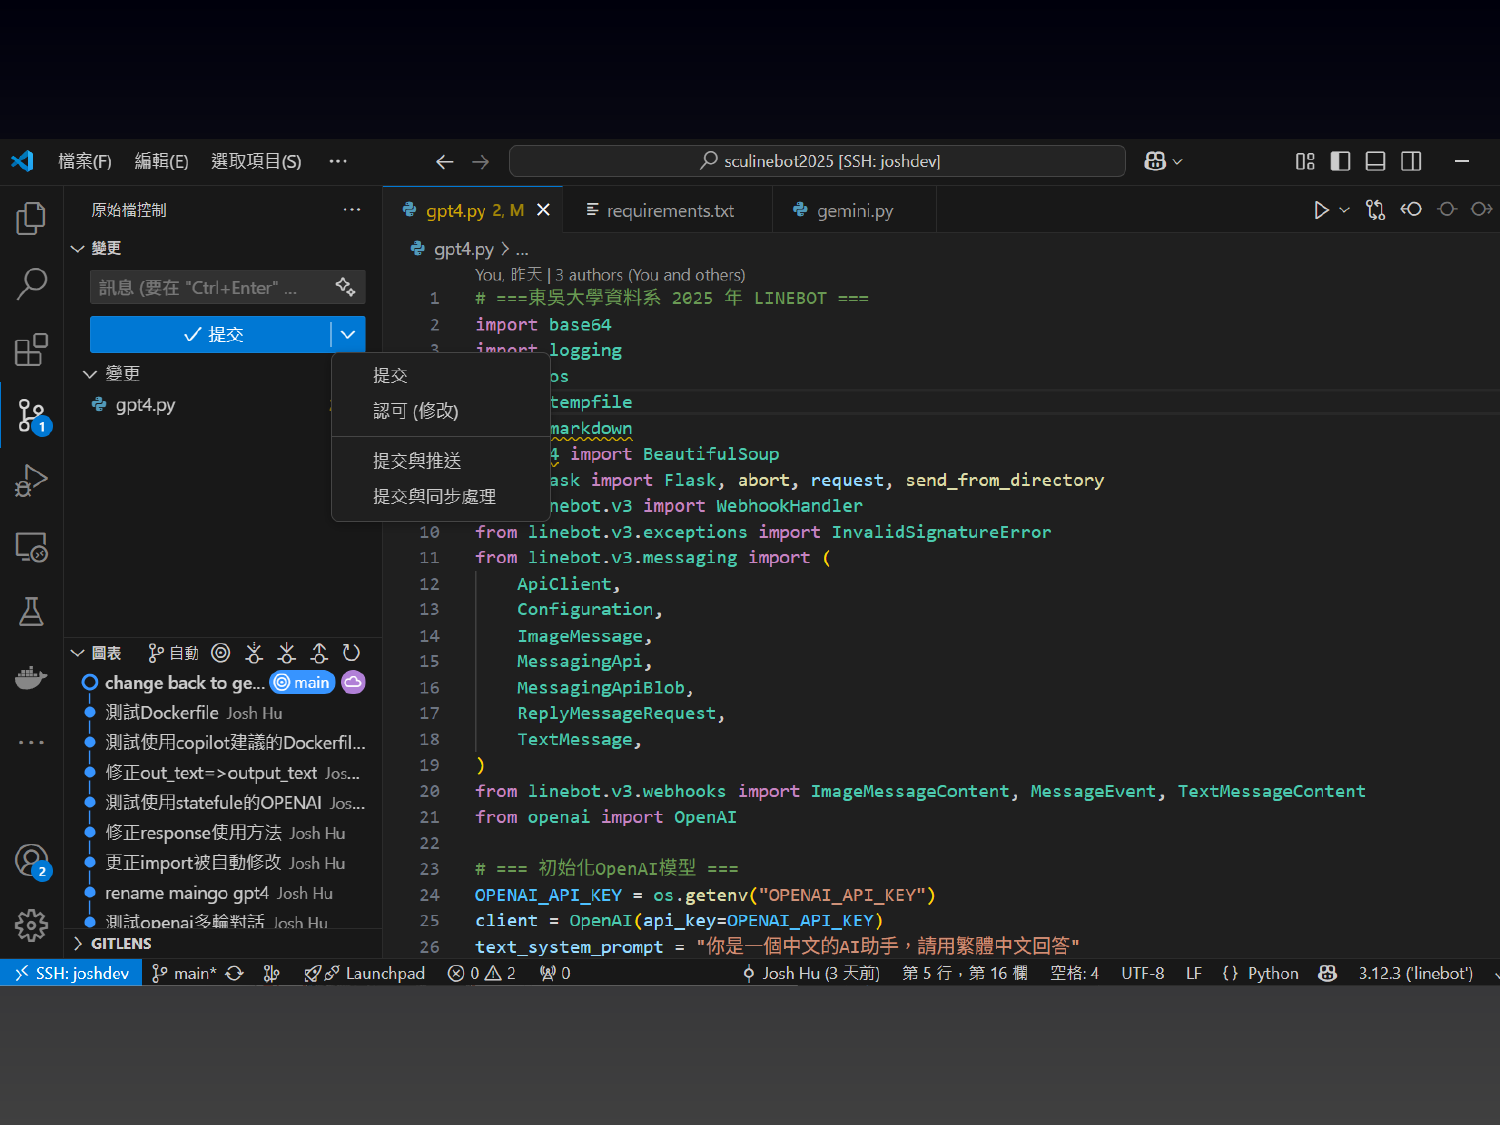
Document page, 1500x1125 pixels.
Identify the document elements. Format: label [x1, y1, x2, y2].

picture [0, 139, 1500, 986]
